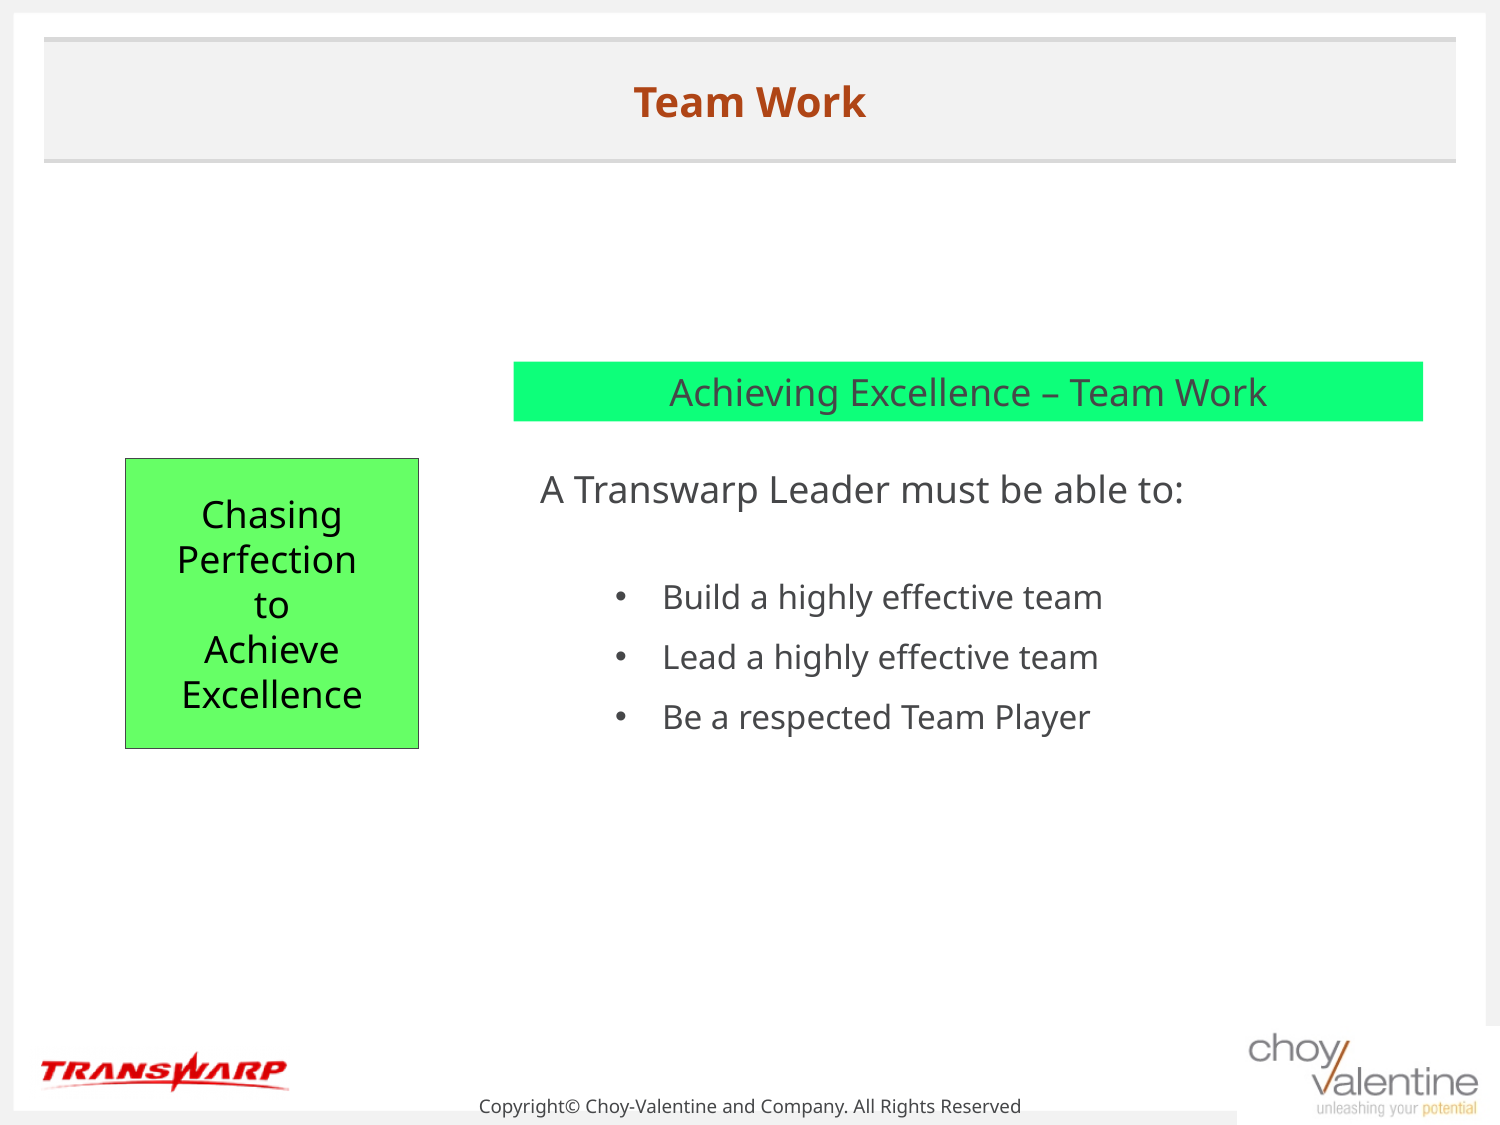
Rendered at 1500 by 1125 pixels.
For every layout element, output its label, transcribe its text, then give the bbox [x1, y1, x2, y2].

text_box Achieving Excellence – Team Work [513, 361, 1424, 422]
picture [0, 0, 1500, 1125]
text_box Chasing Perfection to Achieve Excellence [125, 458, 419, 749]
title Team Work [49, 41, 1451, 160]
text_box A Transwarp Leader must be able to: Build a highly effective team Lead a highly effective team Be a respected Team Player [525, 458, 1353, 744]
